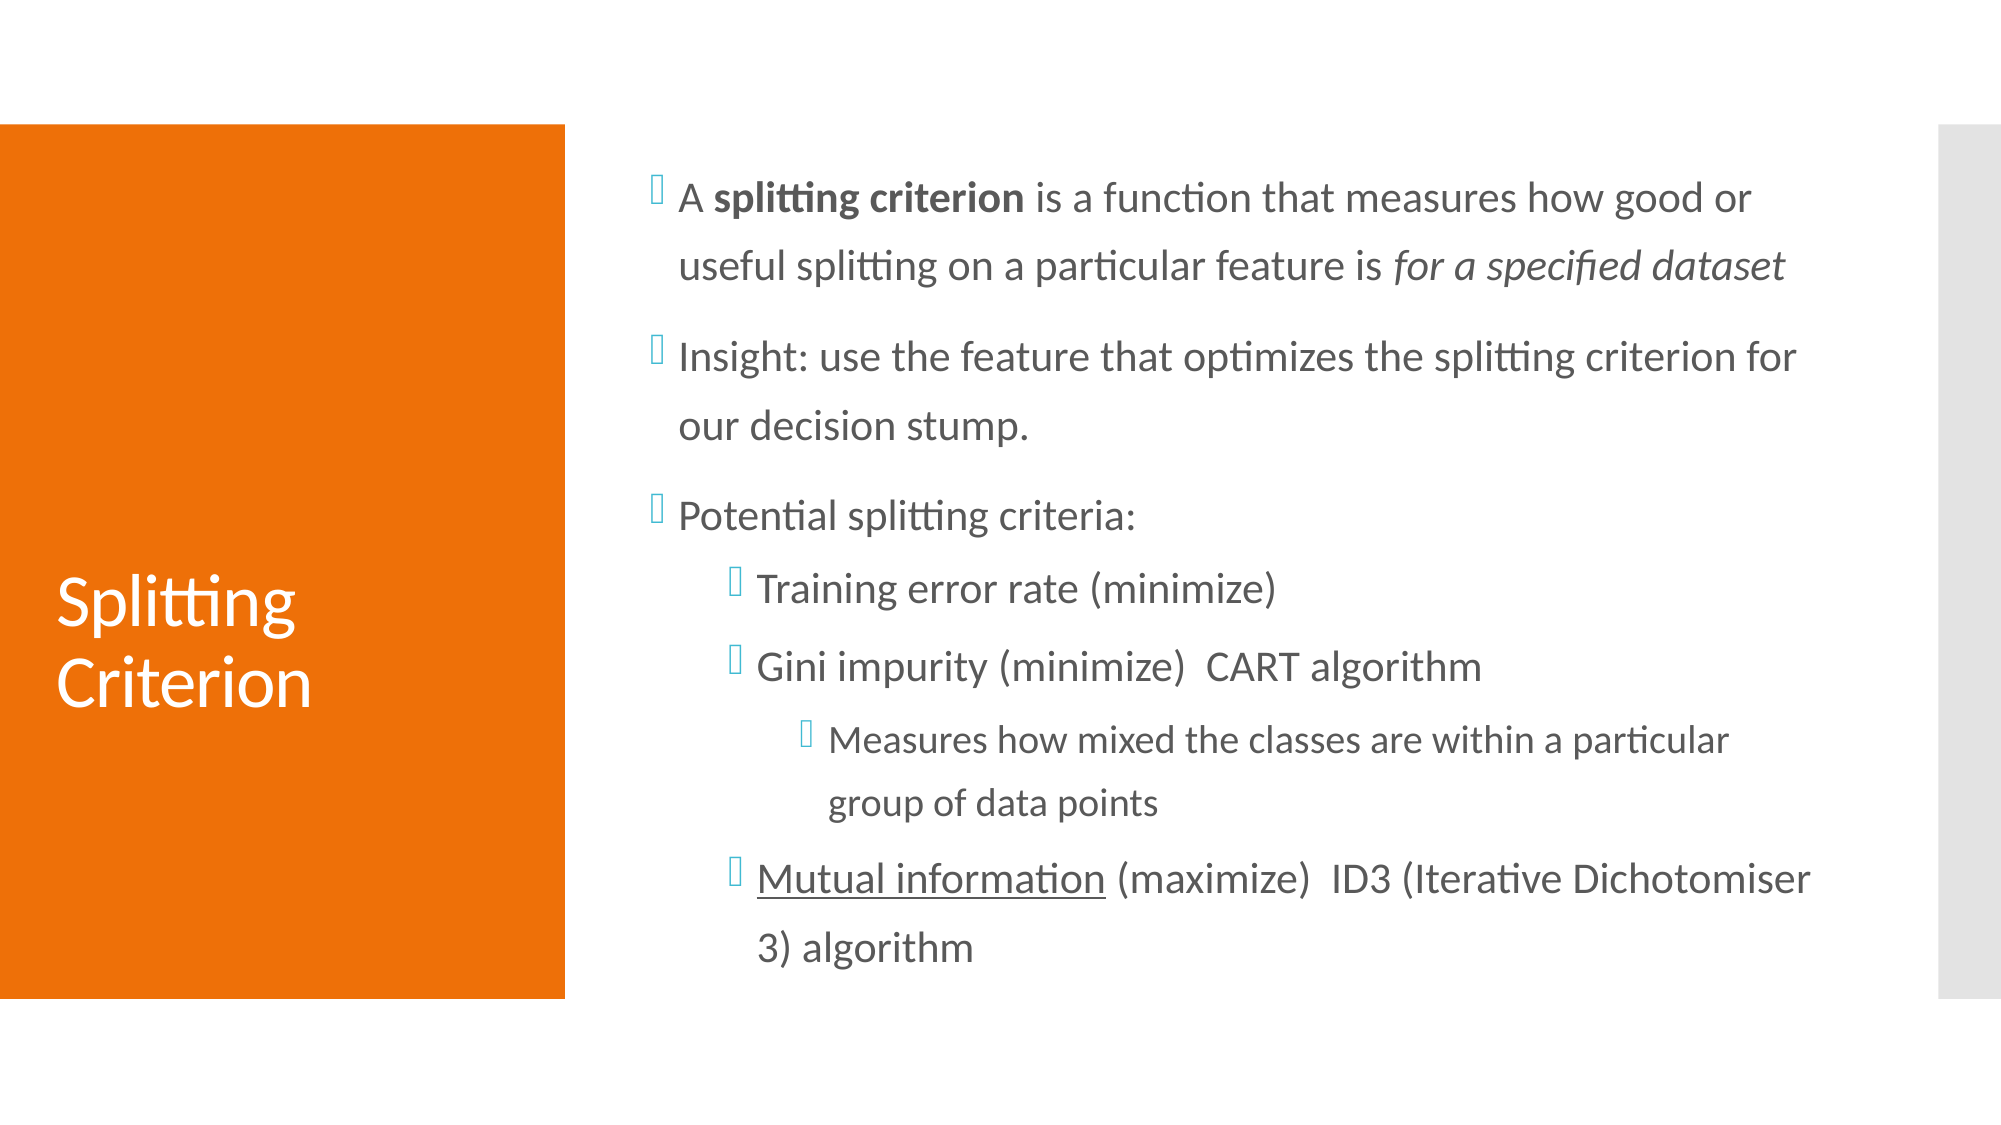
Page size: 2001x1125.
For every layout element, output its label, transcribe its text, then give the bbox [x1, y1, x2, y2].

title Splitting Criterion [41, 184, 525, 940]
